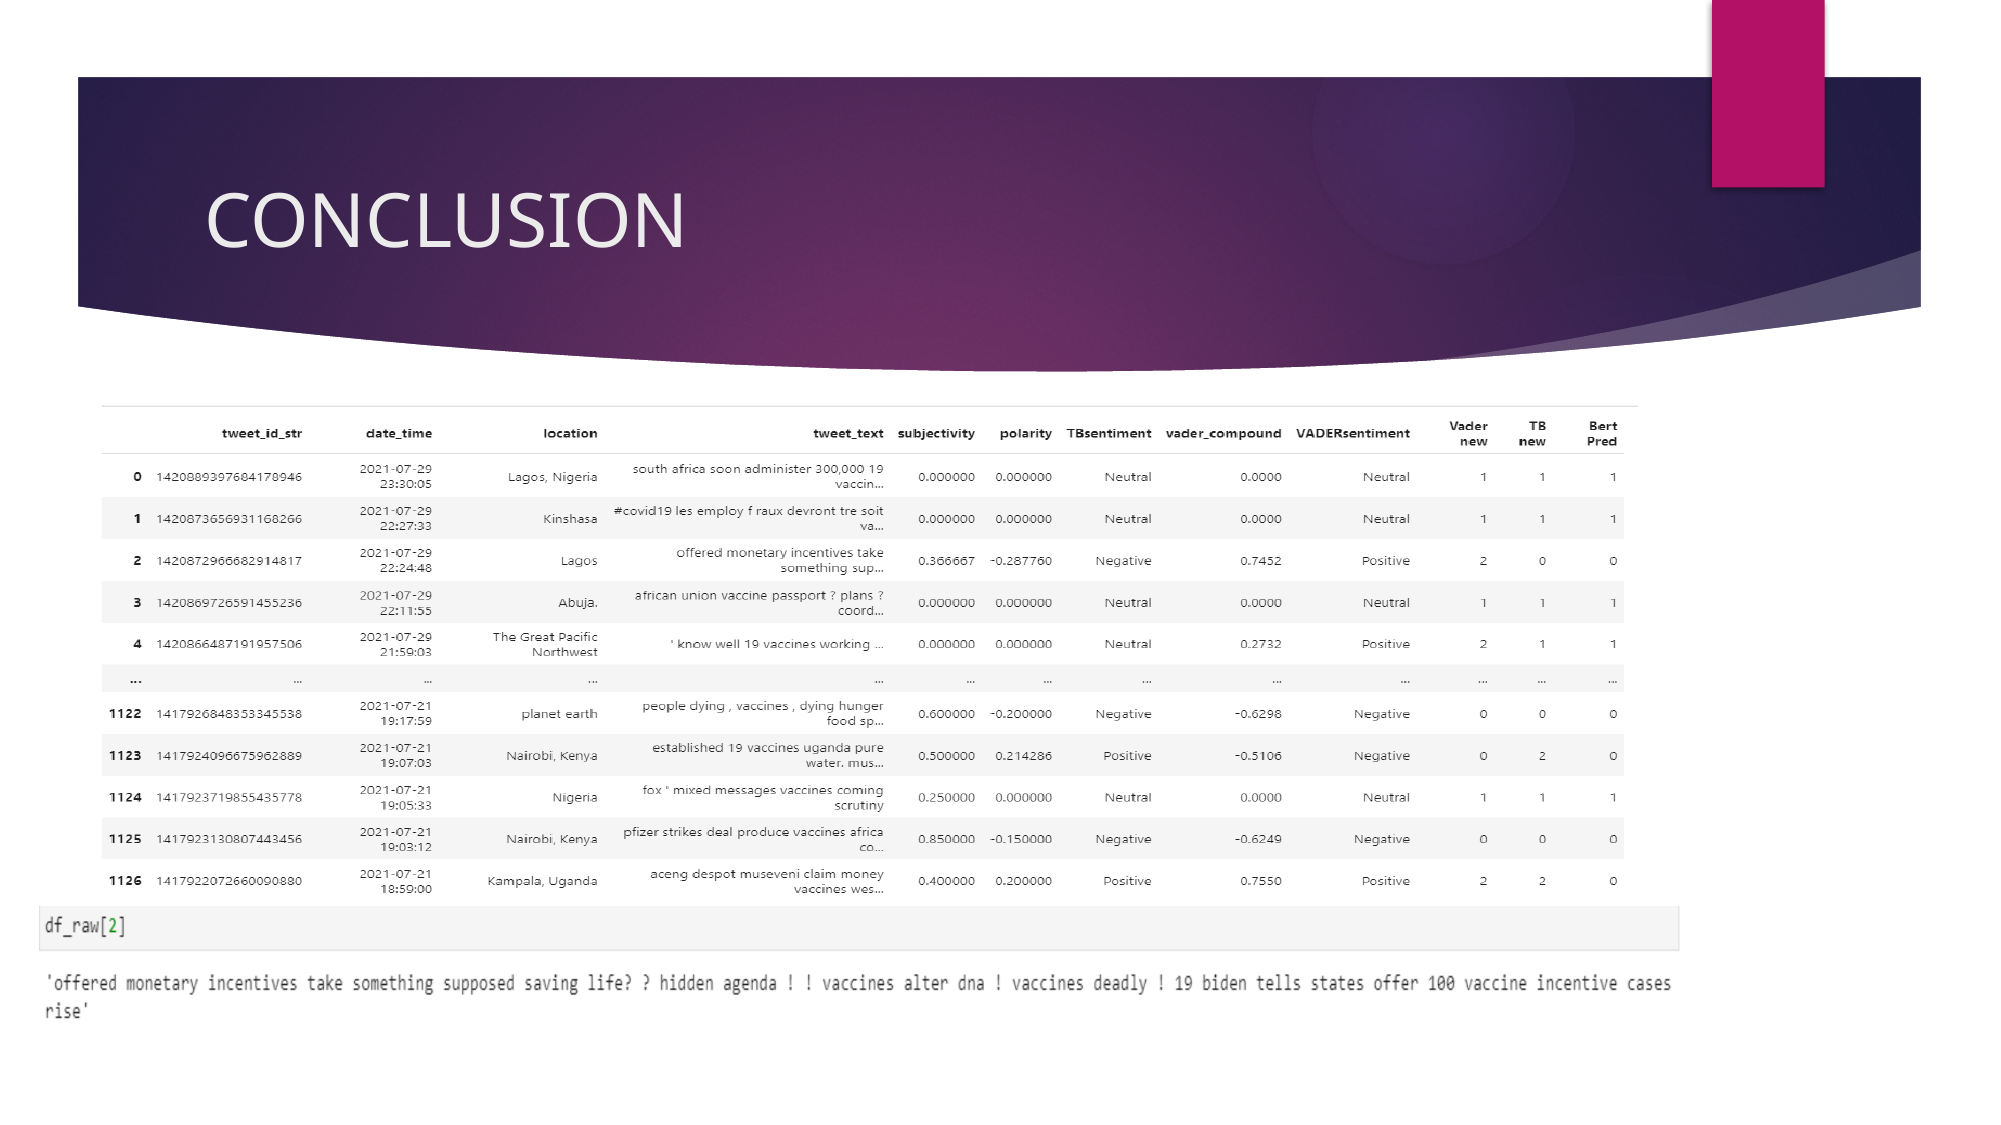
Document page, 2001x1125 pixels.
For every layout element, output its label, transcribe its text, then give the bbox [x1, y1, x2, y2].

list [100, 405, 1638, 904]
picture [39, 906, 1684, 1023]
title CONCLUSION [189, 159, 1627, 276]
